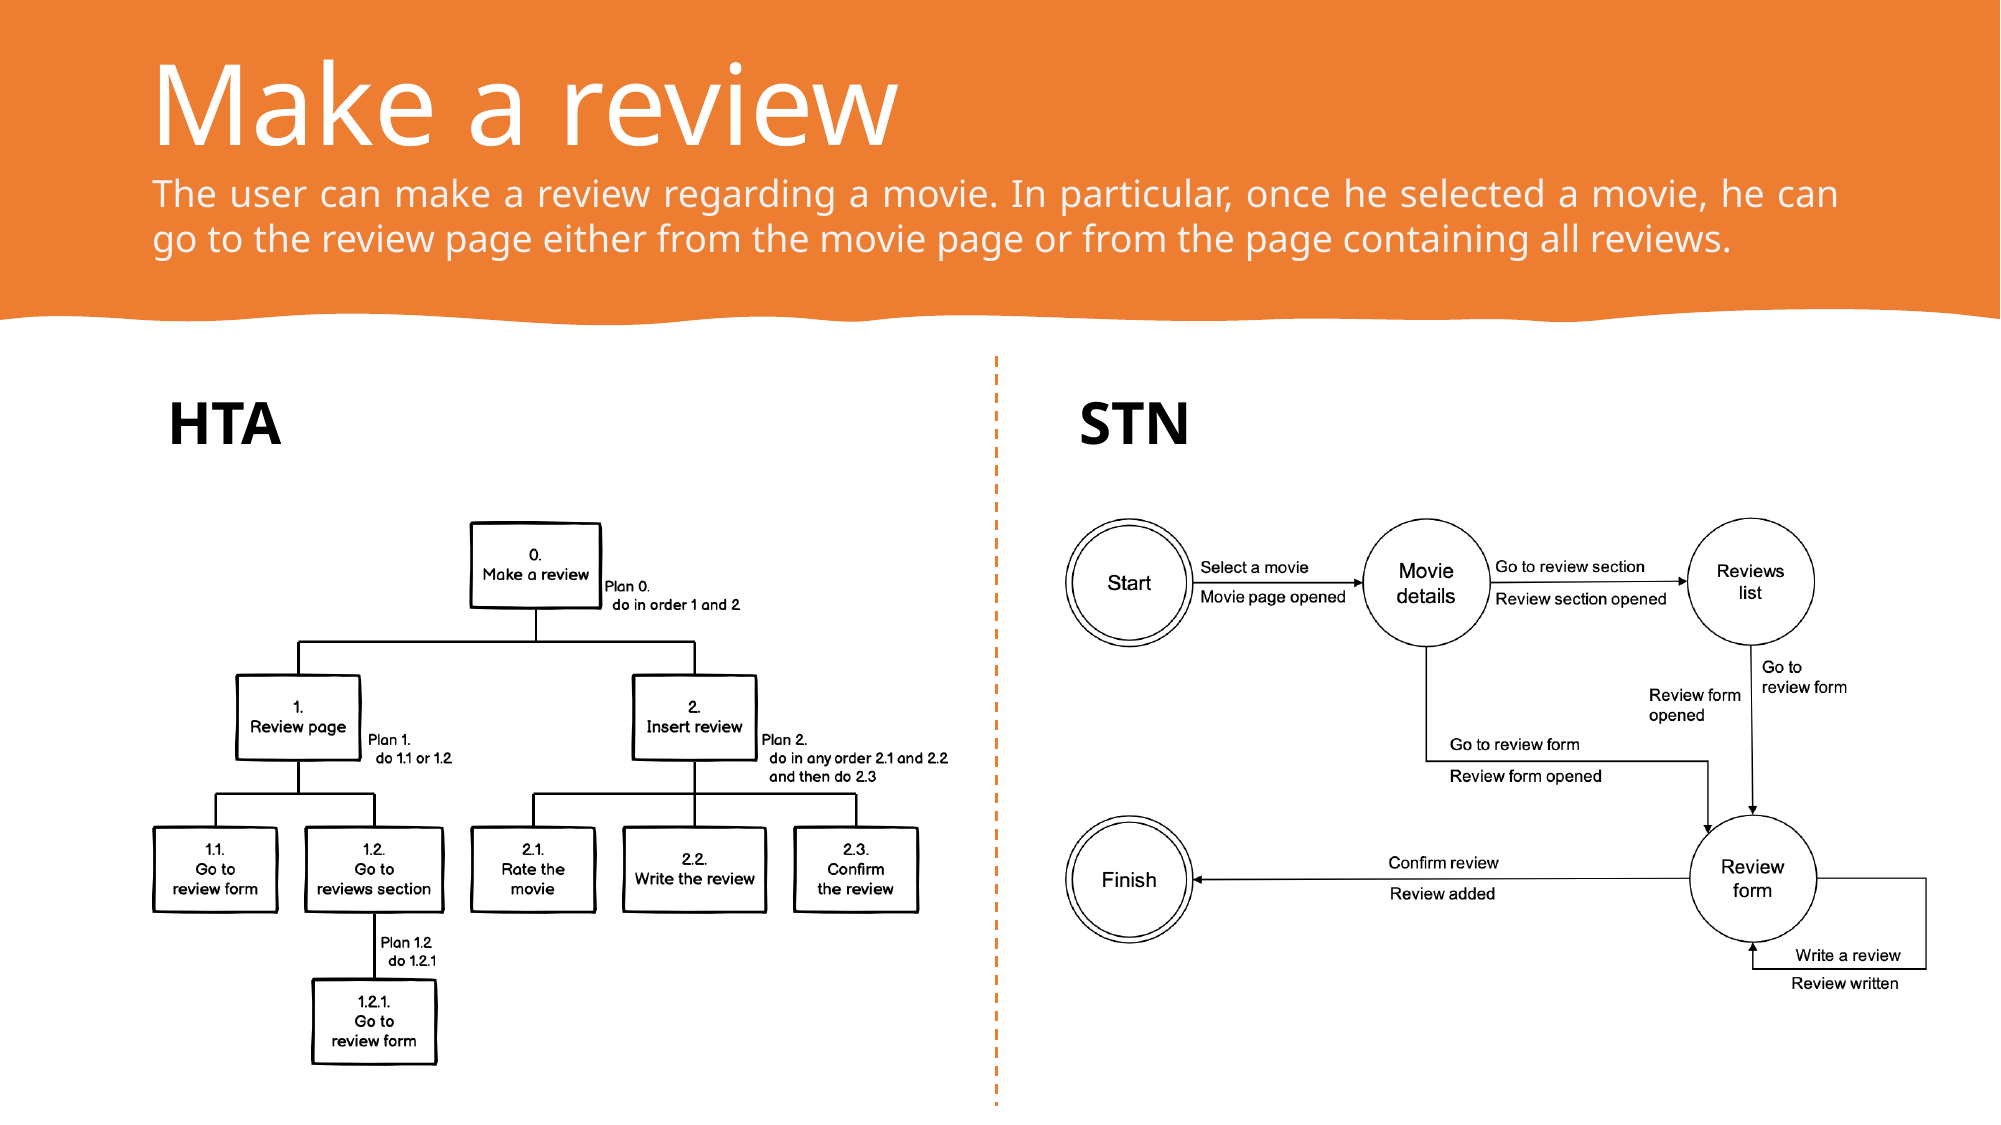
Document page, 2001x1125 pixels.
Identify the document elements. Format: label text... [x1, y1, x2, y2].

text_box The user can make a review regarding a movie. In particular, once he selected a movie, he can go to the review page either from the movie page or from the page containing all reviews. [137, 194, 1856, 298]
text_box HTA [152, 379, 996, 463]
picture [1064, 516, 1927, 1003]
text_box [0, 311, 2000, 1125]
picture [152, 521, 956, 1066]
text_box STN [1064, 379, 1848, 463]
title Make a review [134, 25, 1860, 194]
text_box [0, 0, 2000, 327]
